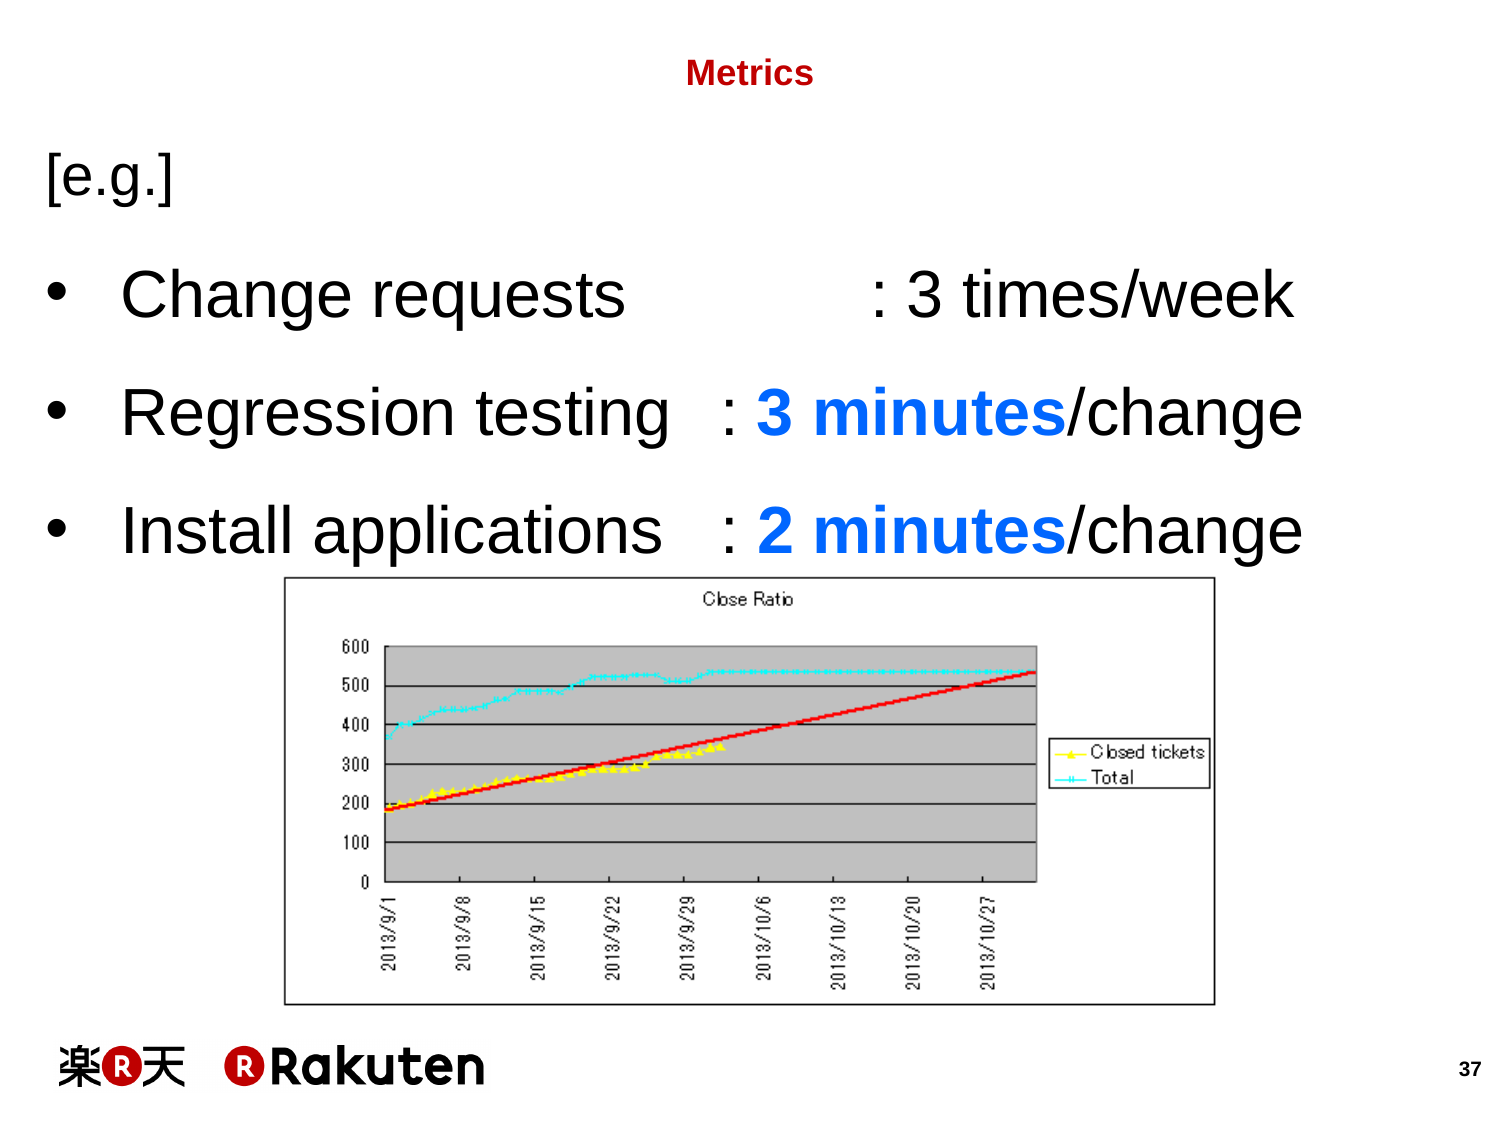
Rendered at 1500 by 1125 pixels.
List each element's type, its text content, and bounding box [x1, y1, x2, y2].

picture [277, 571, 1223, 1012]
picture [53, 1039, 491, 1093]
text_box Regression testing : 3 minutes/change [30, 350, 1471, 469]
text_box Change requests : 3 times/week [30, 232, 1471, 350]
text_box [e.g.] [30, 113, 1471, 232]
title Metrics [59, 41, 1441, 101]
text_box Install applications : 2 minutes/change [30, 469, 1471, 587]
